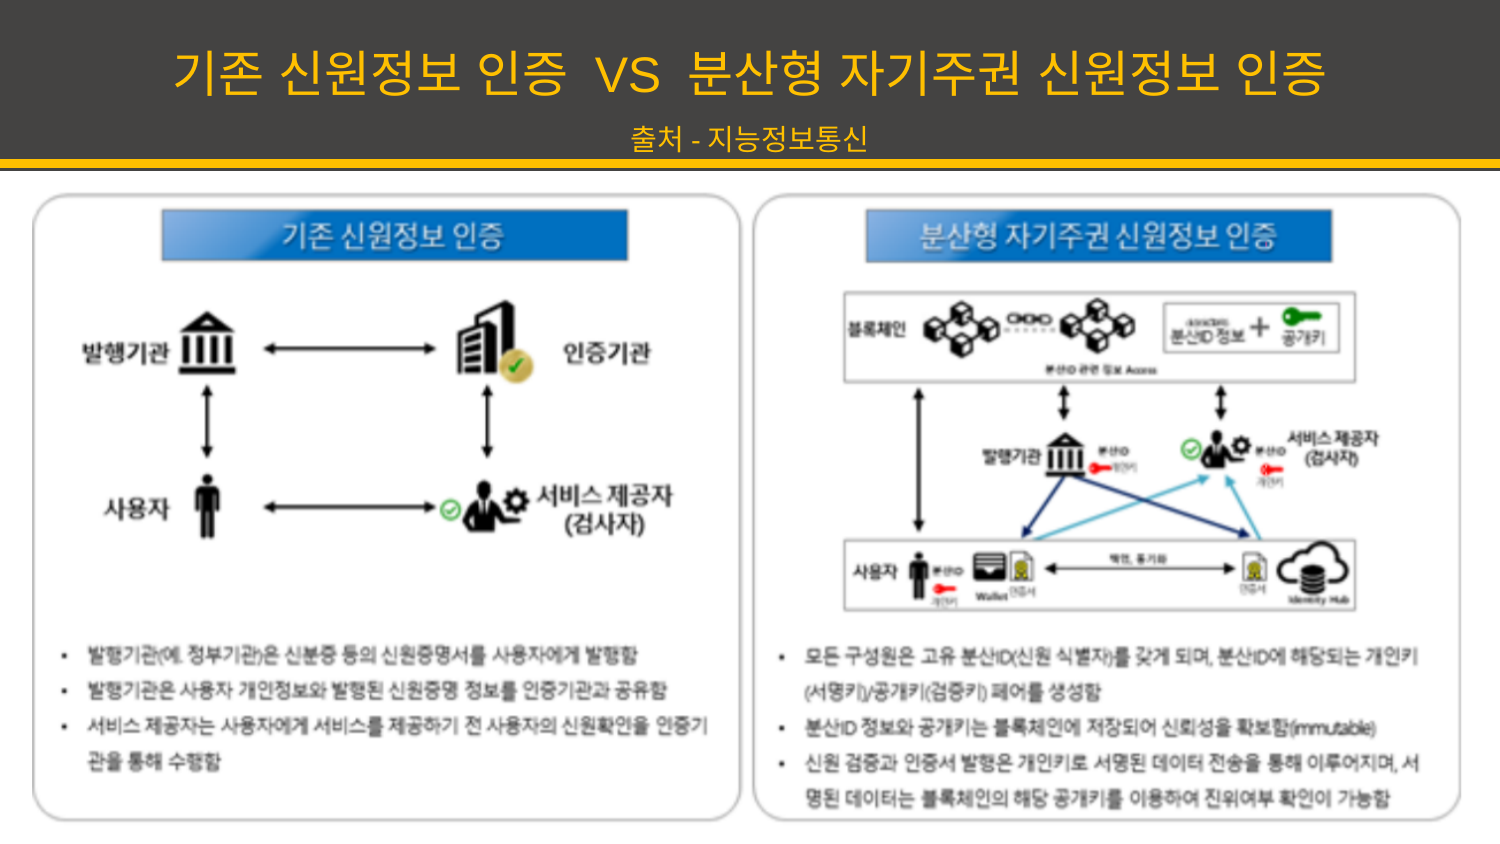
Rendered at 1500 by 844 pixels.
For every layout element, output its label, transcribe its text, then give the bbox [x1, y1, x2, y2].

list 기존 신원정보 인증 VS 분산형 자기주권 신원정보 인증 [0, 25, 1500, 114]
picture [0, 171, 1500, 844]
list 출처-지능정보통신 [0, 114, 1500, 162]
